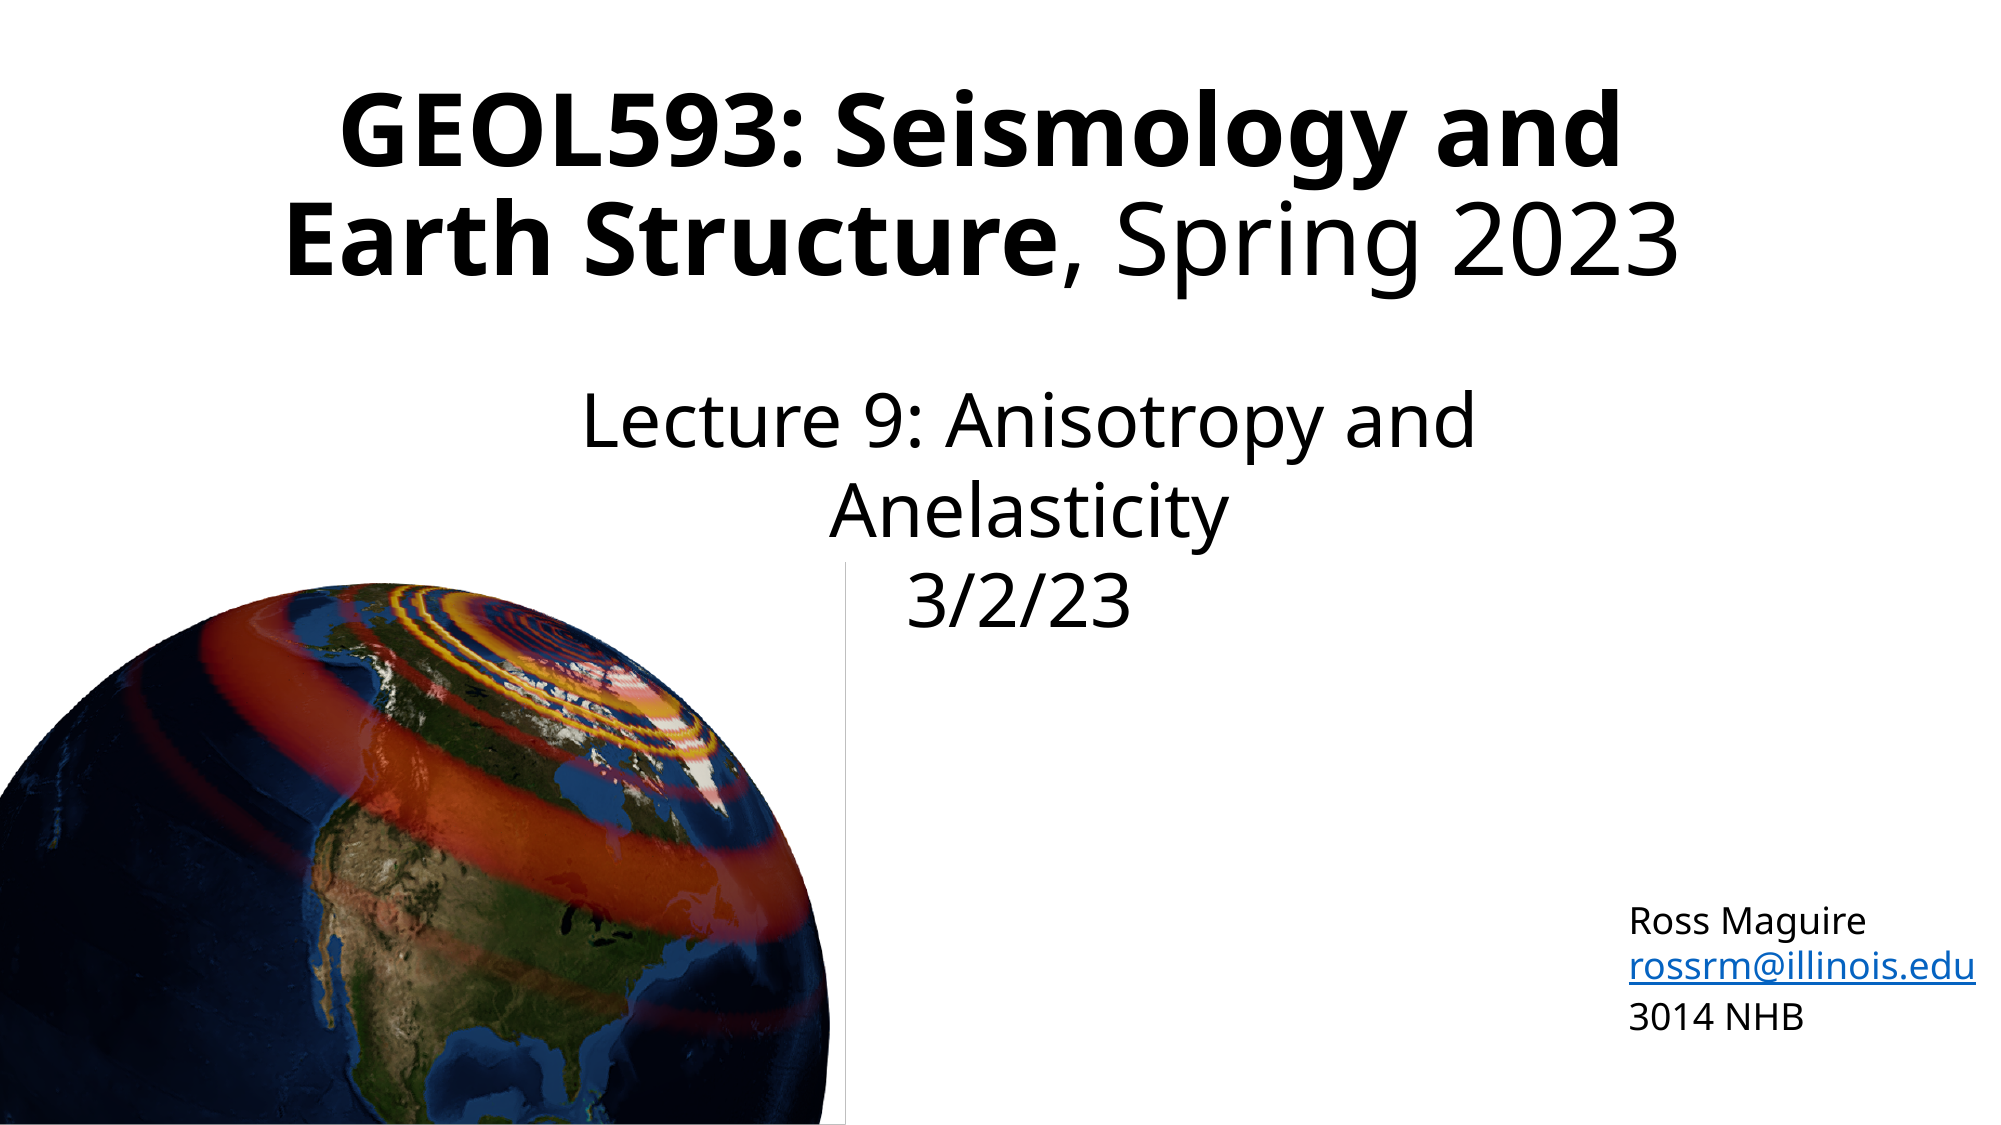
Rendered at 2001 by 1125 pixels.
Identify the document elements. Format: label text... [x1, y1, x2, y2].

text_box Lecture 9: Anisotropy and Anelasticity 3/2/23 [375, 365, 1685, 651]
text_box Ross Maguire rossrm@illinois.edu 3014 NHB [1613, 889, 2000, 1046]
title GEOL593: Seismology and Earth Structure, Spring 2023 [232, 20, 1732, 305]
picture [0, 562, 846, 1125]
